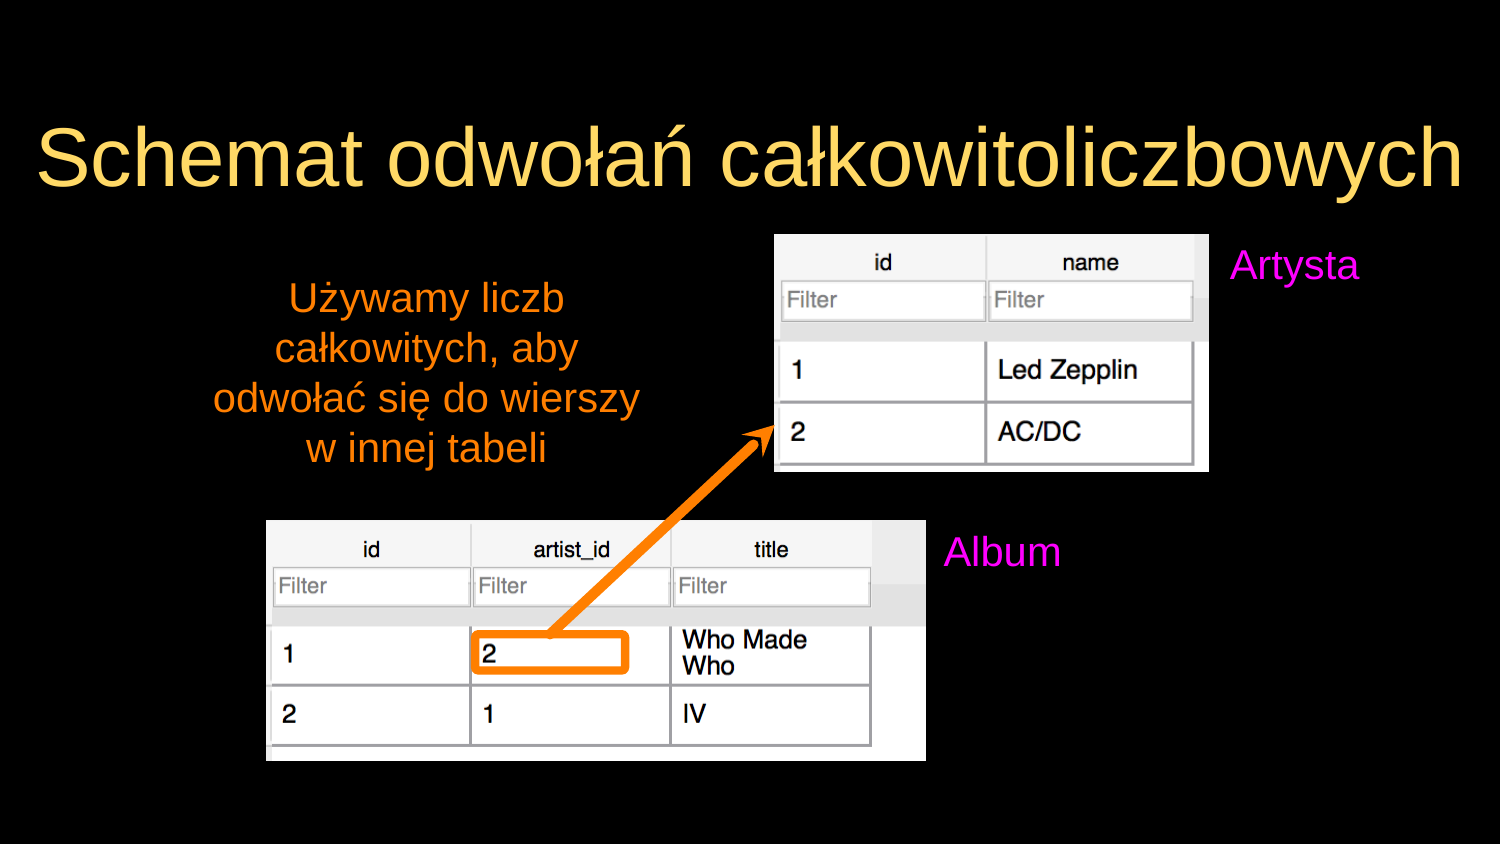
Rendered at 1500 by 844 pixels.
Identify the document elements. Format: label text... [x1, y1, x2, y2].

text_box Używamy liczb całkowitych, aby odwołać się do wierszy w innej tabeli [200, 303, 653, 438]
picture [774, 234, 1209, 473]
text_box Album [936, 524, 1069, 576]
text_box Artysta [1225, 237, 1365, 289]
title Schemat odwołań całkowitoliczbowych [0, 71, 1500, 235]
picture [266, 520, 926, 761]
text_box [549, 424, 776, 635]
